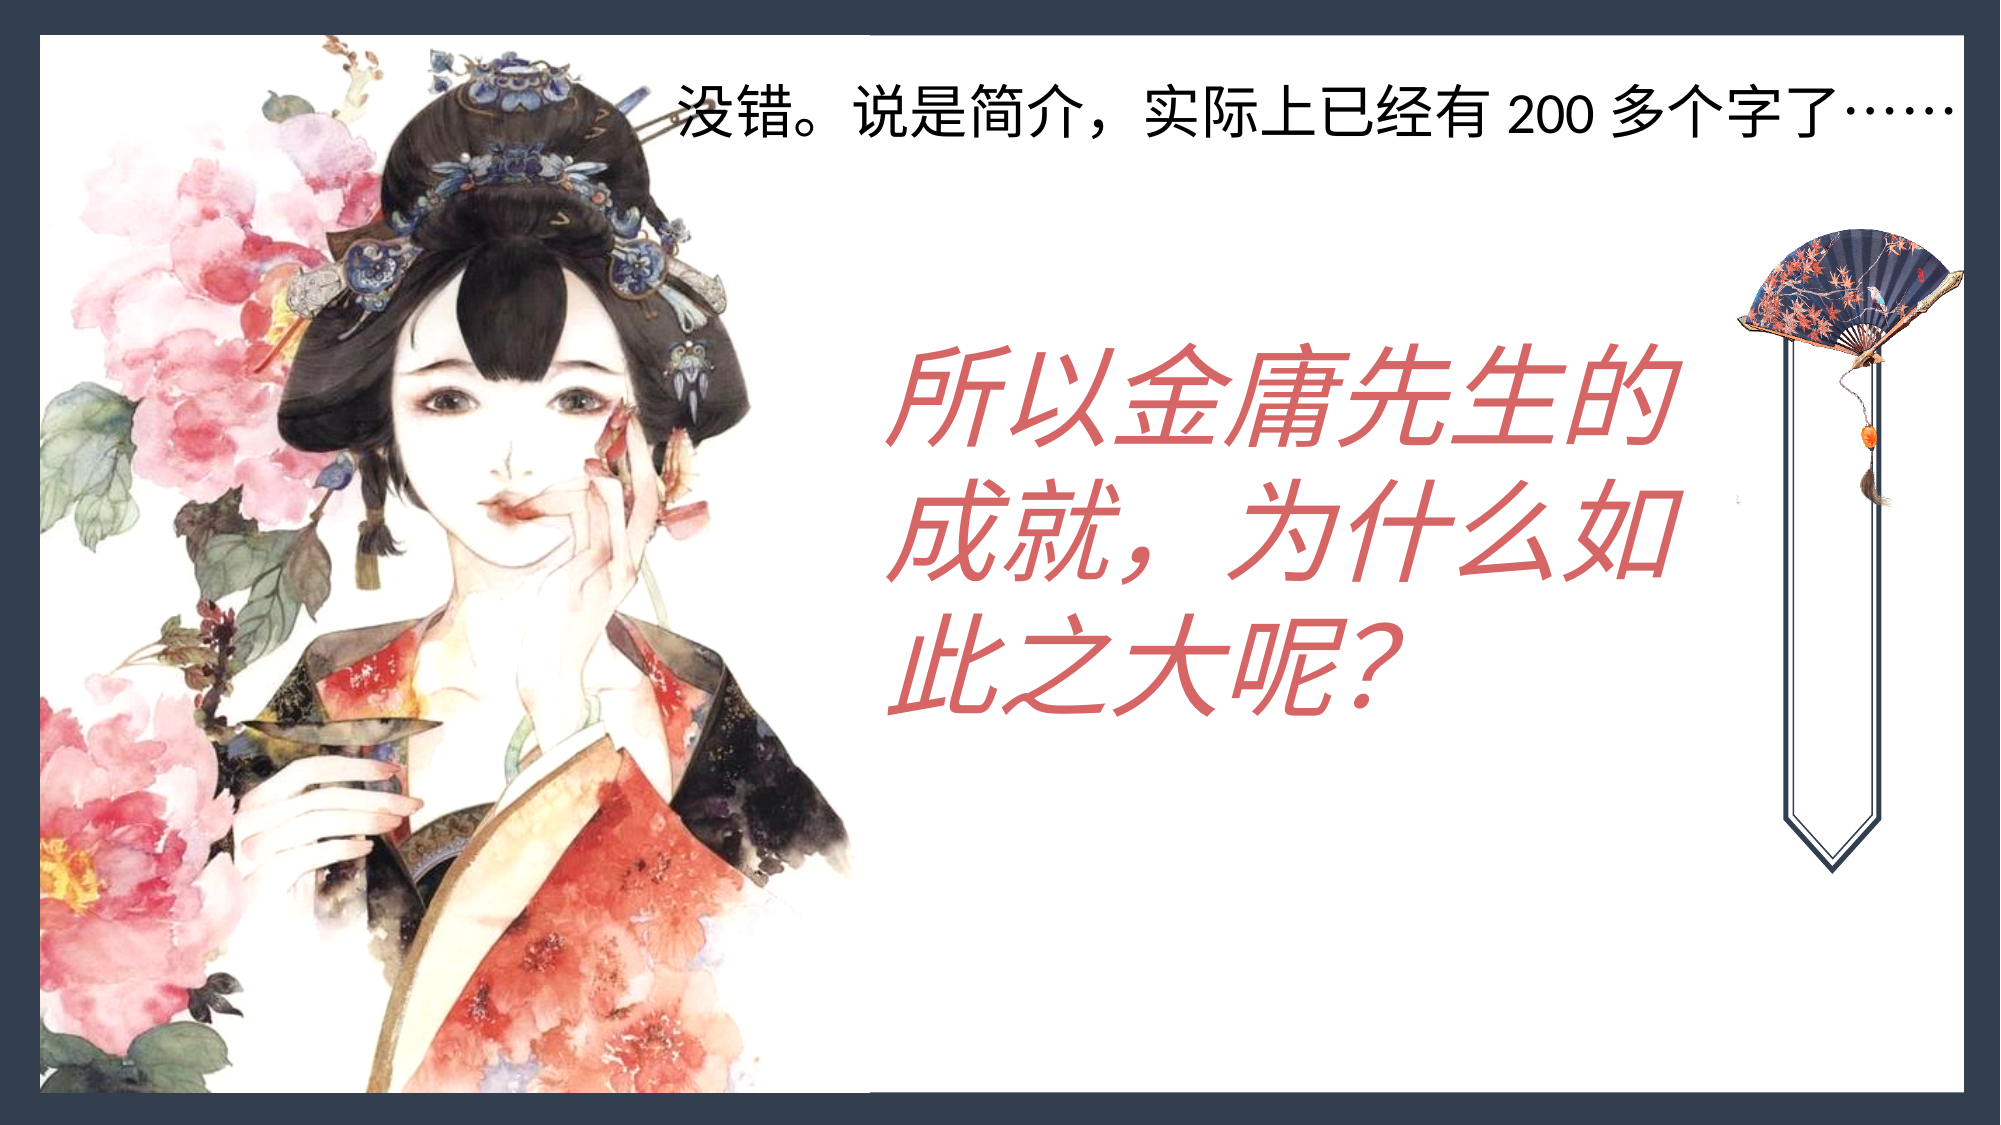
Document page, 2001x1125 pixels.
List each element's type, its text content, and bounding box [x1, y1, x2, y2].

text_box 所以金庸先生的成就，为什么如此之大呢？ [870, 318, 1691, 739]
text_box [39, 34, 1965, 1093]
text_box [1539, 530, 2000, 624]
picture [1736, 204, 1975, 508]
text_box 没错。说是简介，实际上已经有200多个字了…… [870, 67, 2000, 153]
picture [40, 35, 870, 1093]
